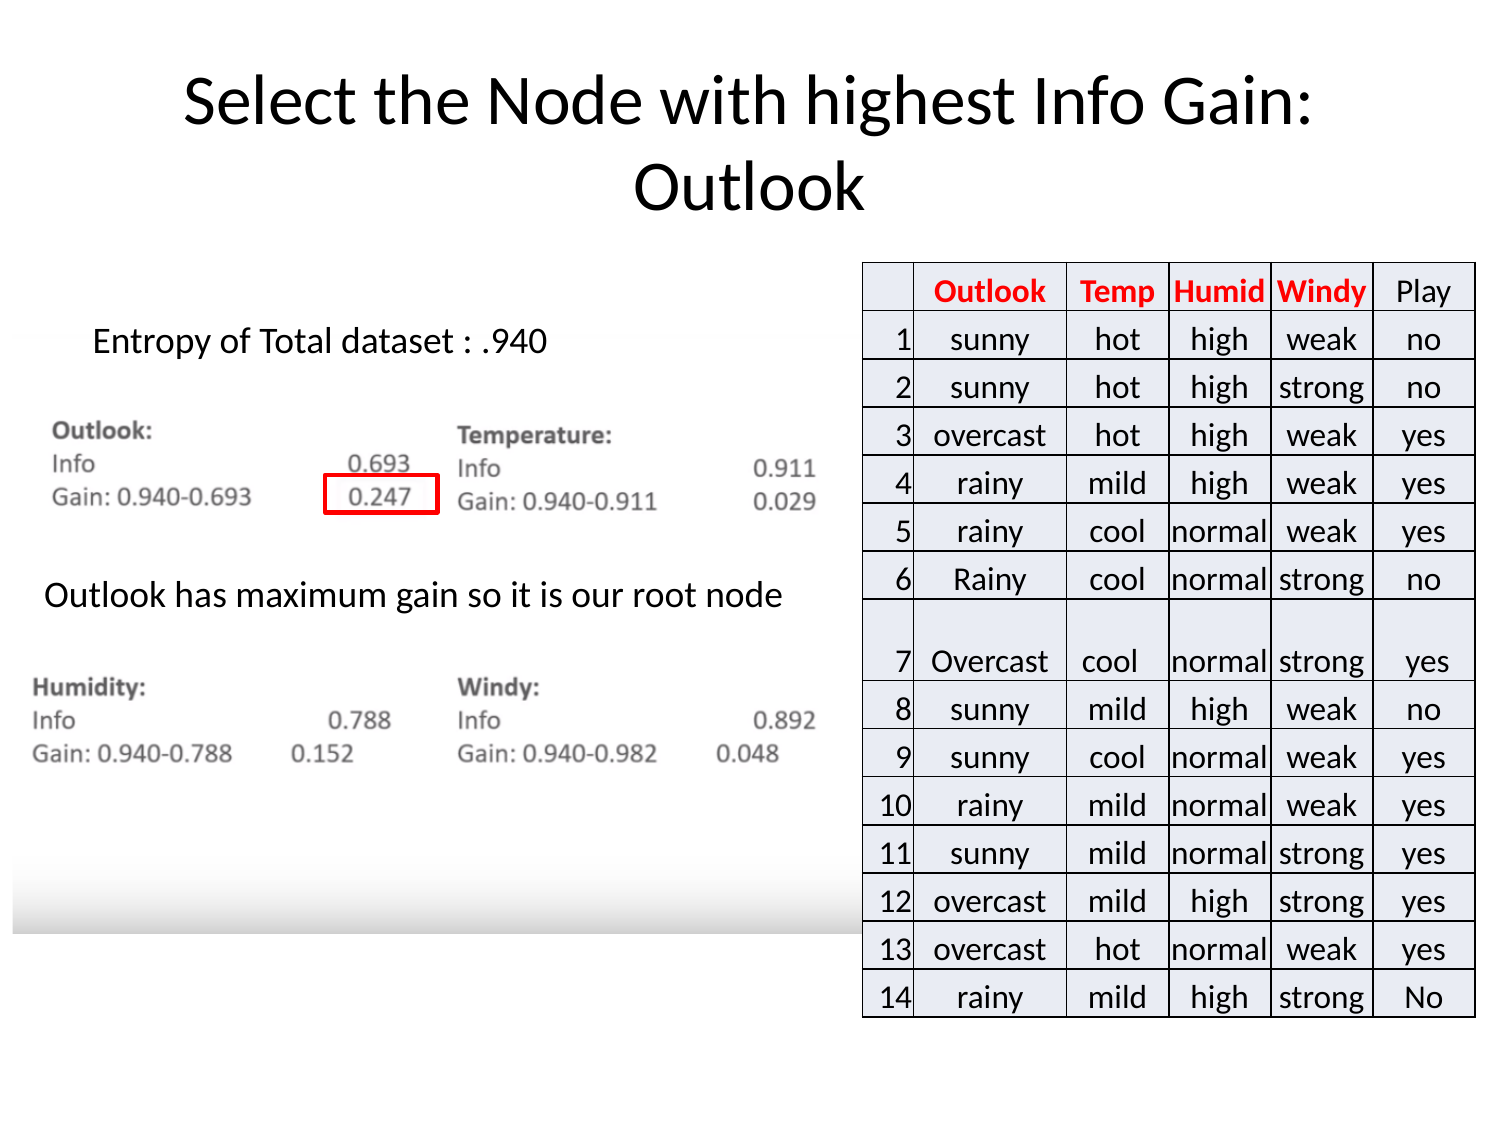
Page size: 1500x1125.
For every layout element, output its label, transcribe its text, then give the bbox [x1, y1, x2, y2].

table_cell mild [1067, 777, 1168, 824]
table_cell cool [1067, 729, 1168, 776]
table_cell 4 [891, 456, 913, 502]
table_cell 5 [891, 504, 913, 550]
table_cell mild [1067, 826, 1168, 872]
table_cell weak [1272, 681, 1372, 728]
table_cell yes [1374, 408, 1474, 454]
table_cell no [1374, 681, 1474, 728]
table_cell strong [1272, 970, 1372, 1016]
table_cell strong [1272, 826, 1372, 872]
table_cell yes [1374, 729, 1474, 776]
table_cell weak [1272, 504, 1372, 550]
table_cell rainy [914, 504, 1066, 550]
table_cell no [1374, 552, 1474, 598]
table_header Humid [1170, 263, 1270, 310]
table_cell overcast [914, 408, 1066, 454]
table_cell 8 [891, 681, 913, 728]
table_cell normal [1170, 777, 1270, 824]
table_cell sunny [914, 826, 1066, 872]
table_cell weak [1272, 456, 1372, 502]
table_cell normal [1170, 922, 1270, 968]
table_cell sunny [914, 729, 1066, 776]
table_cell no [1374, 360, 1474, 406]
table_cell 9 [891, 729, 913, 776]
table_cell 13 [863, 922, 913, 968]
table_cell sunny [914, 311, 1066, 358]
table_cell hot [1067, 922, 1168, 968]
table_cell high [1170, 311, 1270, 358]
table_cell normal [1170, 826, 1270, 872]
table_cell Rainy [914, 552, 1066, 598]
table_cell strong [1272, 360, 1372, 406]
table_cell yes [1374, 874, 1474, 920]
table_cell yes [1374, 456, 1474, 502]
table_cell strong [1272, 874, 1372, 920]
table_cell weak [1272, 408, 1372, 454]
table_cell rainy [914, 970, 1066, 1016]
table_cell normal [1170, 600, 1270, 680]
table_cell high [1170, 970, 1270, 1016]
table_header Play [1374, 263, 1474, 310]
table_cell yes [1374, 826, 1474, 872]
table_cell mild [1067, 681, 1168, 728]
table_cell 10 [891, 777, 913, 824]
table_cell strong [1272, 552, 1372, 598]
table_cell mild [1067, 456, 1168, 502]
table_cell normal [1170, 504, 1270, 550]
title Select the Node with highest Info Gain: Outlook [75, 45, 1425, 233]
table_cell strong [1272, 600, 1372, 680]
table_cell yes [1374, 504, 1474, 550]
table_cell 1 [863, 311, 913, 358]
table_header Temp [1067, 263, 1168, 310]
table_cell weak [1272, 922, 1372, 968]
table_cell Overcast [914, 600, 1066, 680]
table_cell cool [1067, 552, 1168, 598]
table_cell high [1170, 681, 1270, 728]
table_cell sunny [914, 360, 1066, 406]
table_cell sunny [914, 681, 1066, 728]
table_cell weak [1272, 311, 1372, 358]
table_header [863, 263, 913, 310]
table_cell weak [1272, 729, 1372, 776]
table_cell 11 [891, 826, 913, 872]
table_cell cool [1067, 600, 1168, 680]
table_cell No [1374, 970, 1474, 1016]
table_cell 14 [863, 970, 913, 1016]
table_cell cool [1067, 504, 1168, 550]
table_cell high [1170, 408, 1270, 454]
table_cell 2 [891, 360, 913, 406]
table_cell 12 [891, 874, 913, 920]
table_cell normal [1170, 552, 1270, 598]
table_header Windy [1272, 263, 1372, 310]
table_cell 7 [891, 600, 913, 680]
table_cell rainy [914, 456, 1066, 502]
text_box Entropy of Total dataset : .940 [77, 309, 563, 332]
table_cell overcast [914, 874, 1066, 920]
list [12, 333, 888, 934]
table_cell high [1170, 360, 1270, 406]
table_cell weak [1272, 777, 1372, 824]
table_cell mild [1067, 874, 1168, 920]
table_cell yes [1374, 777, 1474, 824]
table_cell 3 [891, 408, 913, 454]
table_header Outlook [914, 263, 1066, 310]
table_cell hot [1067, 311, 1168, 358]
table_cell yes [1374, 600, 1474, 680]
table_cell overcast [914, 922, 1066, 968]
table_cell yes [1374, 922, 1474, 968]
table_cell rainy [914, 777, 1066, 824]
table_cell no [1374, 311, 1474, 358]
table_cell high [1170, 874, 1270, 920]
table_cell hot [1067, 360, 1168, 406]
table_cell mild [1067, 970, 1168, 1016]
table_cell 6 [891, 552, 913, 598]
table_cell high [1170, 456, 1270, 502]
table_cell hot [1067, 408, 1168, 454]
table_cell normal [1170, 729, 1270, 776]
